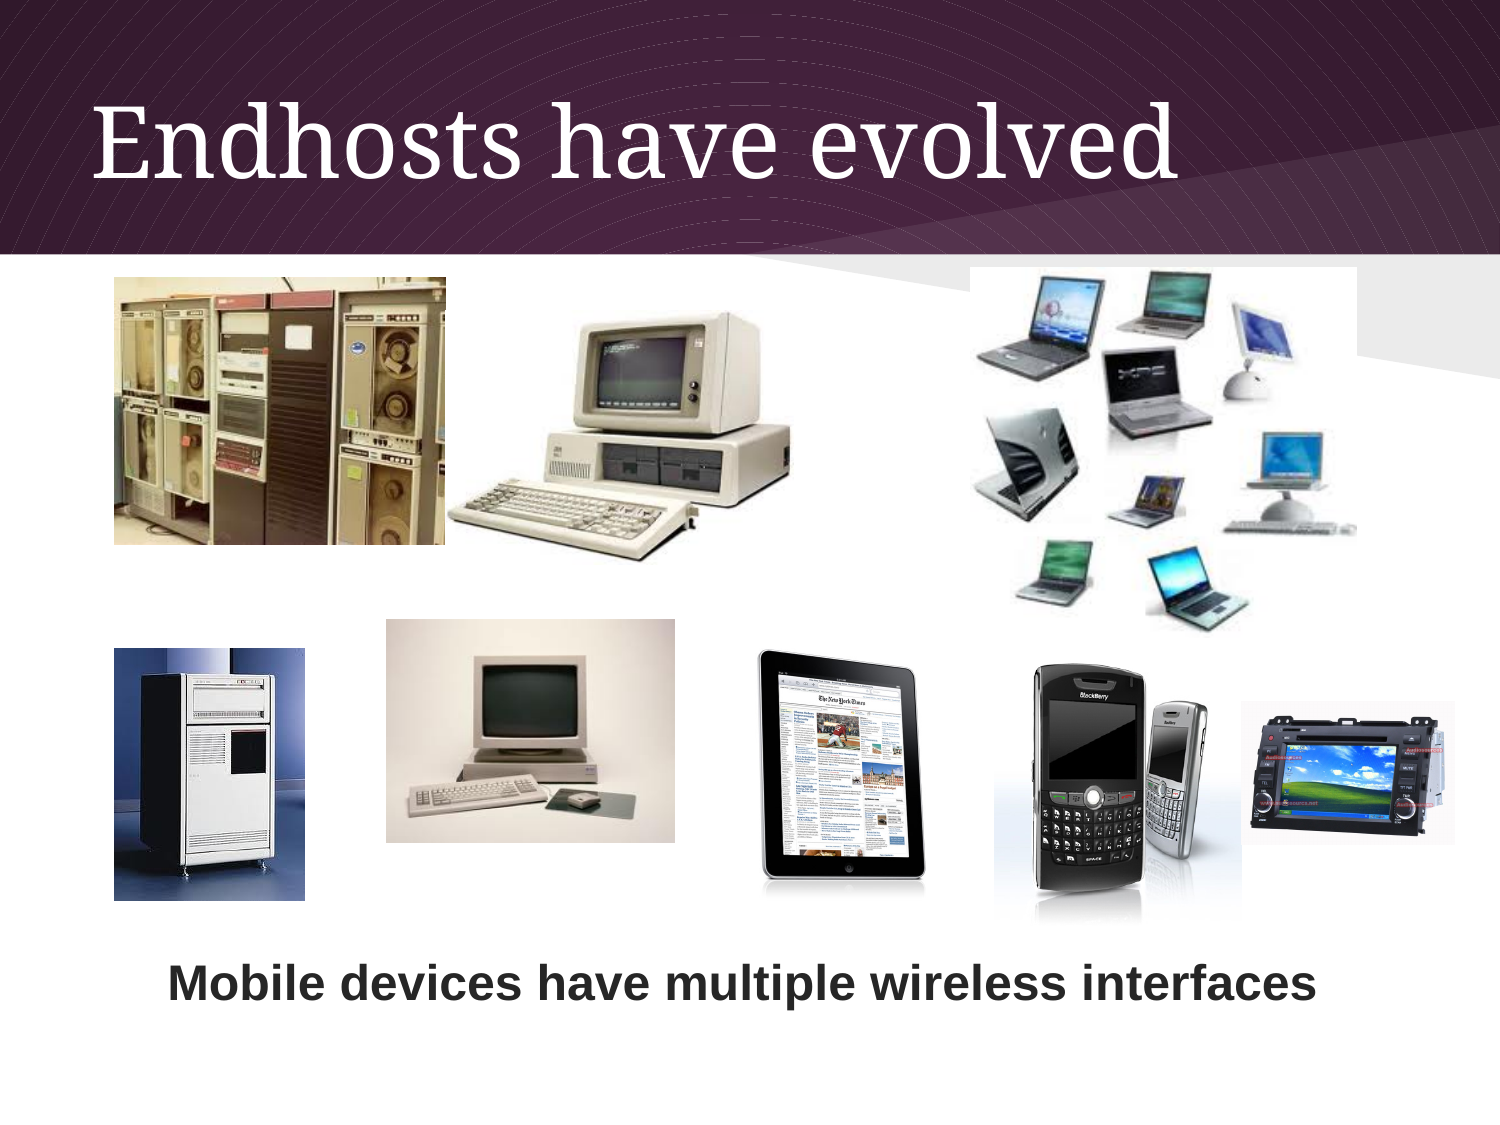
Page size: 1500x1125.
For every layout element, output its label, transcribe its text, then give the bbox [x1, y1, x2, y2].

picture [114, 277, 794, 565]
text_box Mobile devices have multiple wireless interfaces [74, 942, 1411, 1018]
picture [114, 648, 305, 901]
picture [725, 648, 955, 901]
picture [386, 618, 675, 844]
title Endhosts have evolved [75, 45, 1425, 233]
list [826, 266, 1500, 638]
picture [993, 648, 1456, 943]
